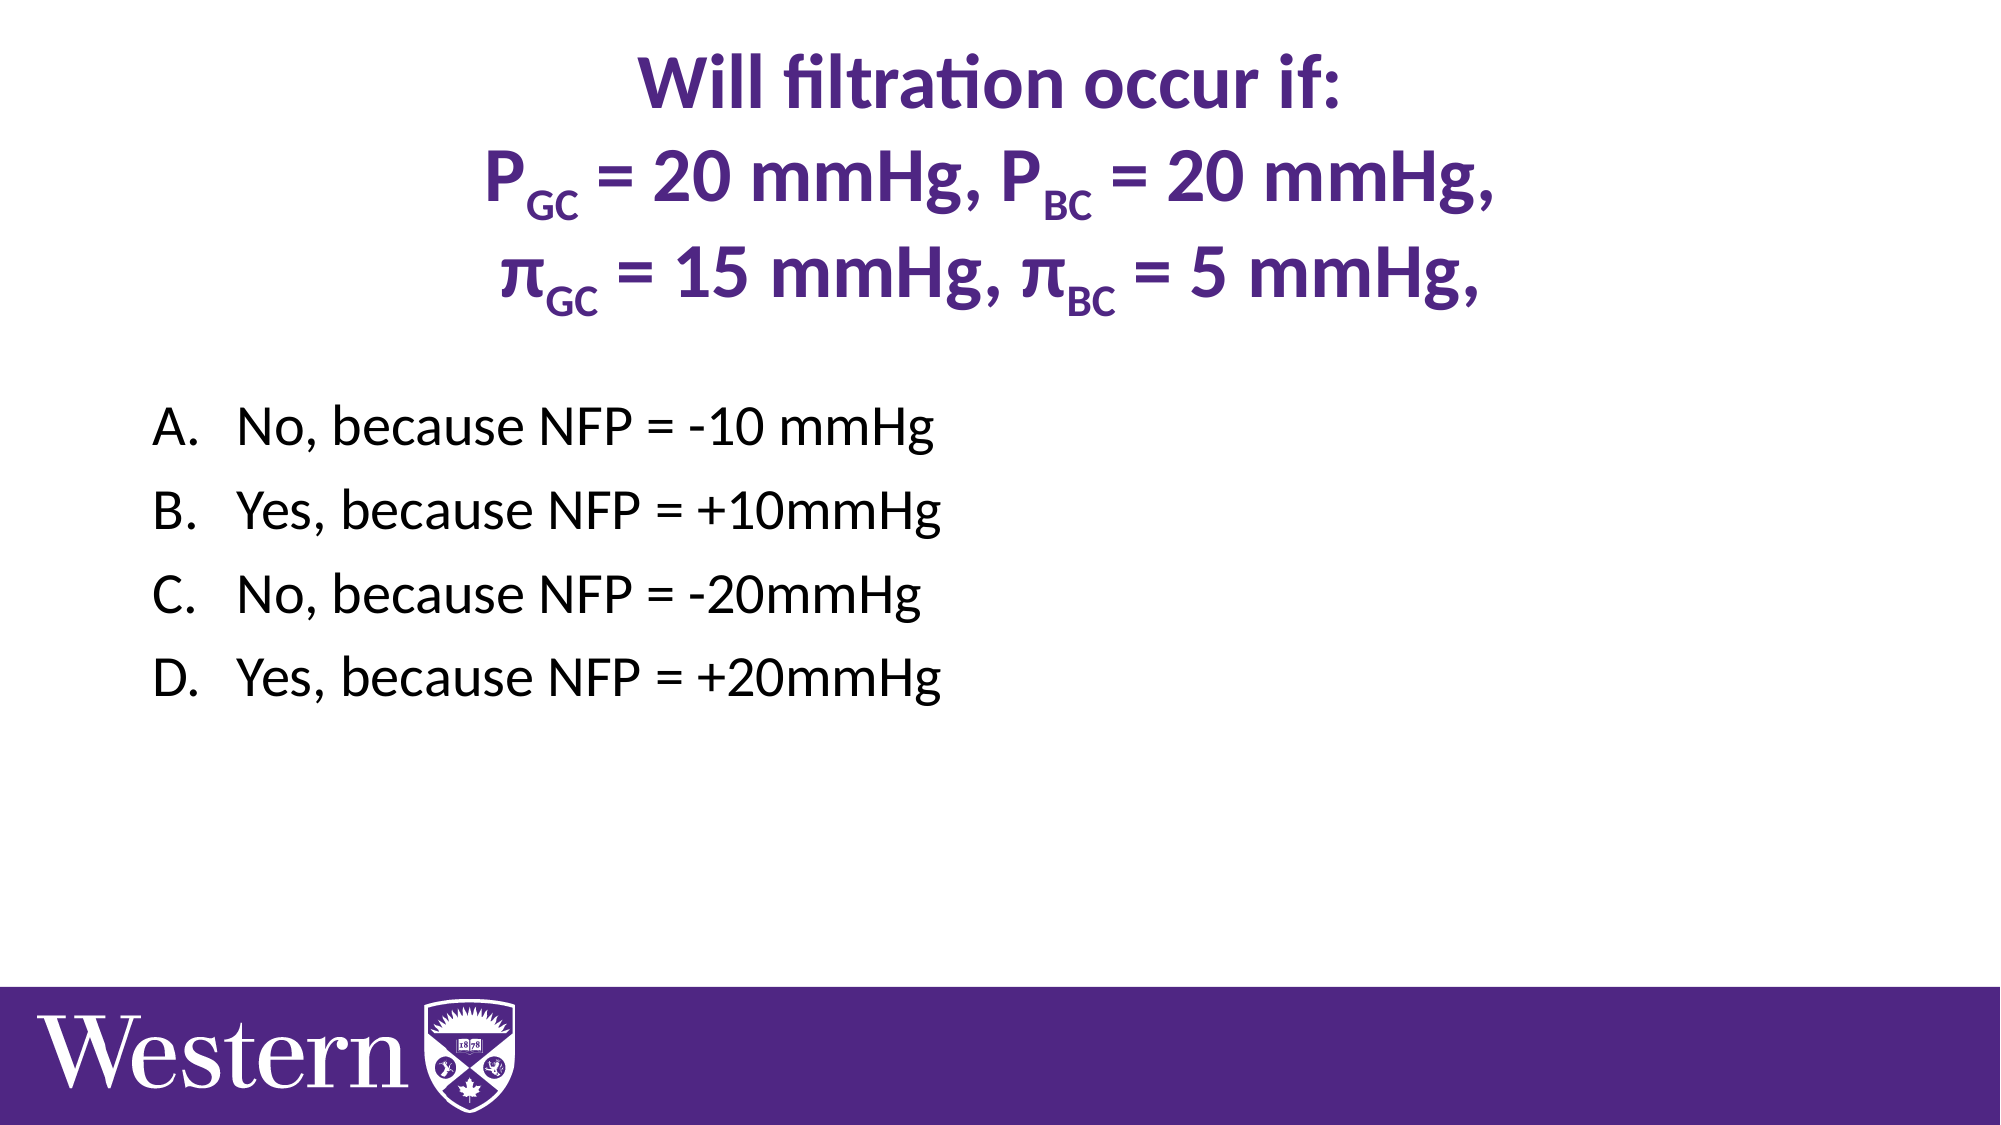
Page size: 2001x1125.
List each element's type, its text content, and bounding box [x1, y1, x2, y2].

picture [37, 999, 515, 1113]
list No, because NFP = -10 mmHg Yes, because NFP = +10mmHg No, because NFP = -20mmHg Yes, because NFP = +20mmHg [137, 388, 1863, 975]
title Will filtration occur if: PGC = 20 mmHg, PBC = 20 mmHg, πGC = 15 mmHg, πBC = 5 mmHg, [137, 32, 1863, 325]
text_box [0, 986, 2000, 1125]
